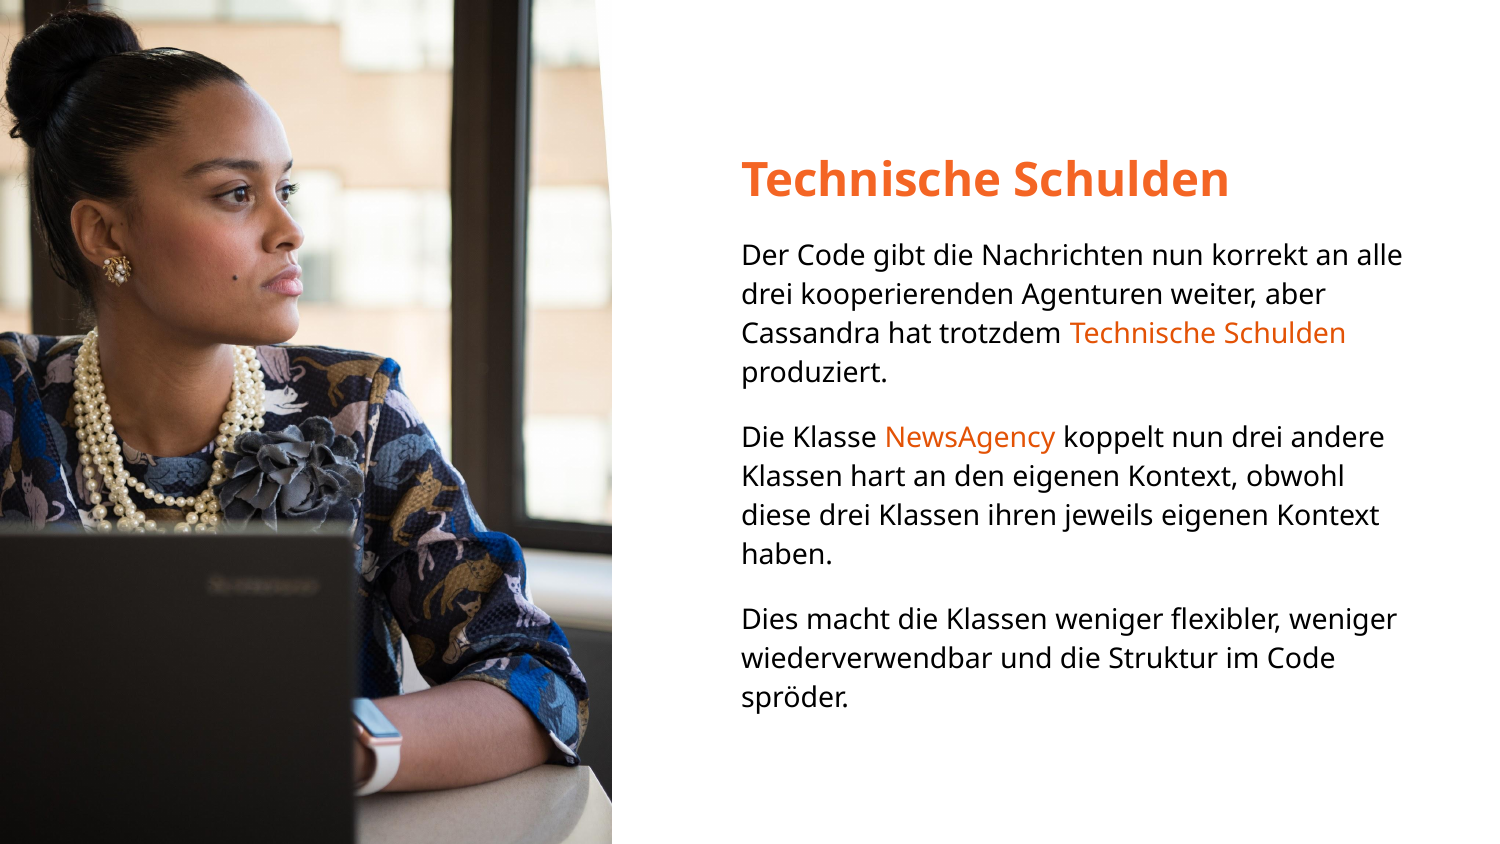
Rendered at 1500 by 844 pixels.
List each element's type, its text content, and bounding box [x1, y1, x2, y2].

picture [0, 0, 750, 844]
list Technische Schulden Der Code gibt die Nachrichten nun korrekt an alle drei kooperierenden Agenturen weiter, aber Cassandra hat trotzdem Technische Schulden produziert. Die Klasse NewsAgency koppelt nun drei andere Klassen hart an den eigenen Kontext, obwohl diese drei Klassen ihren jeweils eigenen Kontext haben. Dies macht die Klassen weniger flexibler, weniger wiederverwendbar und die Struktur im Code spröder. [754, 125, 1439, 730]
